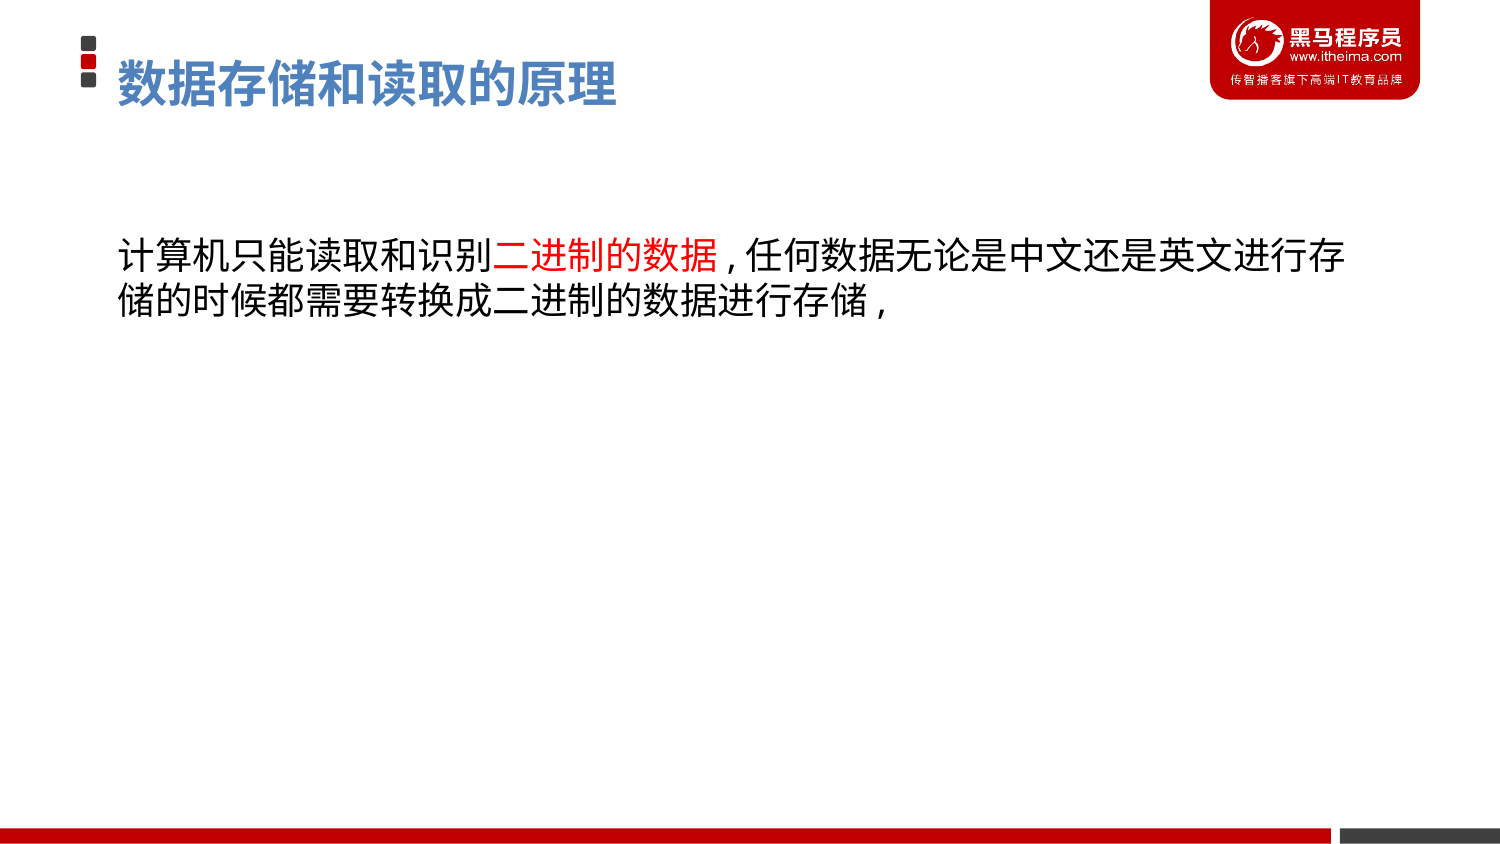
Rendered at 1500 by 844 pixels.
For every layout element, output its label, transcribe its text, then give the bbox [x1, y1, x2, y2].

list 计算机只能读取和识别二进制的数据,任何数据无论是中文还是英文进行存储的时候都需要转换成二进制的数据进行存储, [103, 224, 1397, 760]
picture [1212, 8, 1421, 94]
title 数据存储和读取的原理 [103, 44, 1397, 208]
